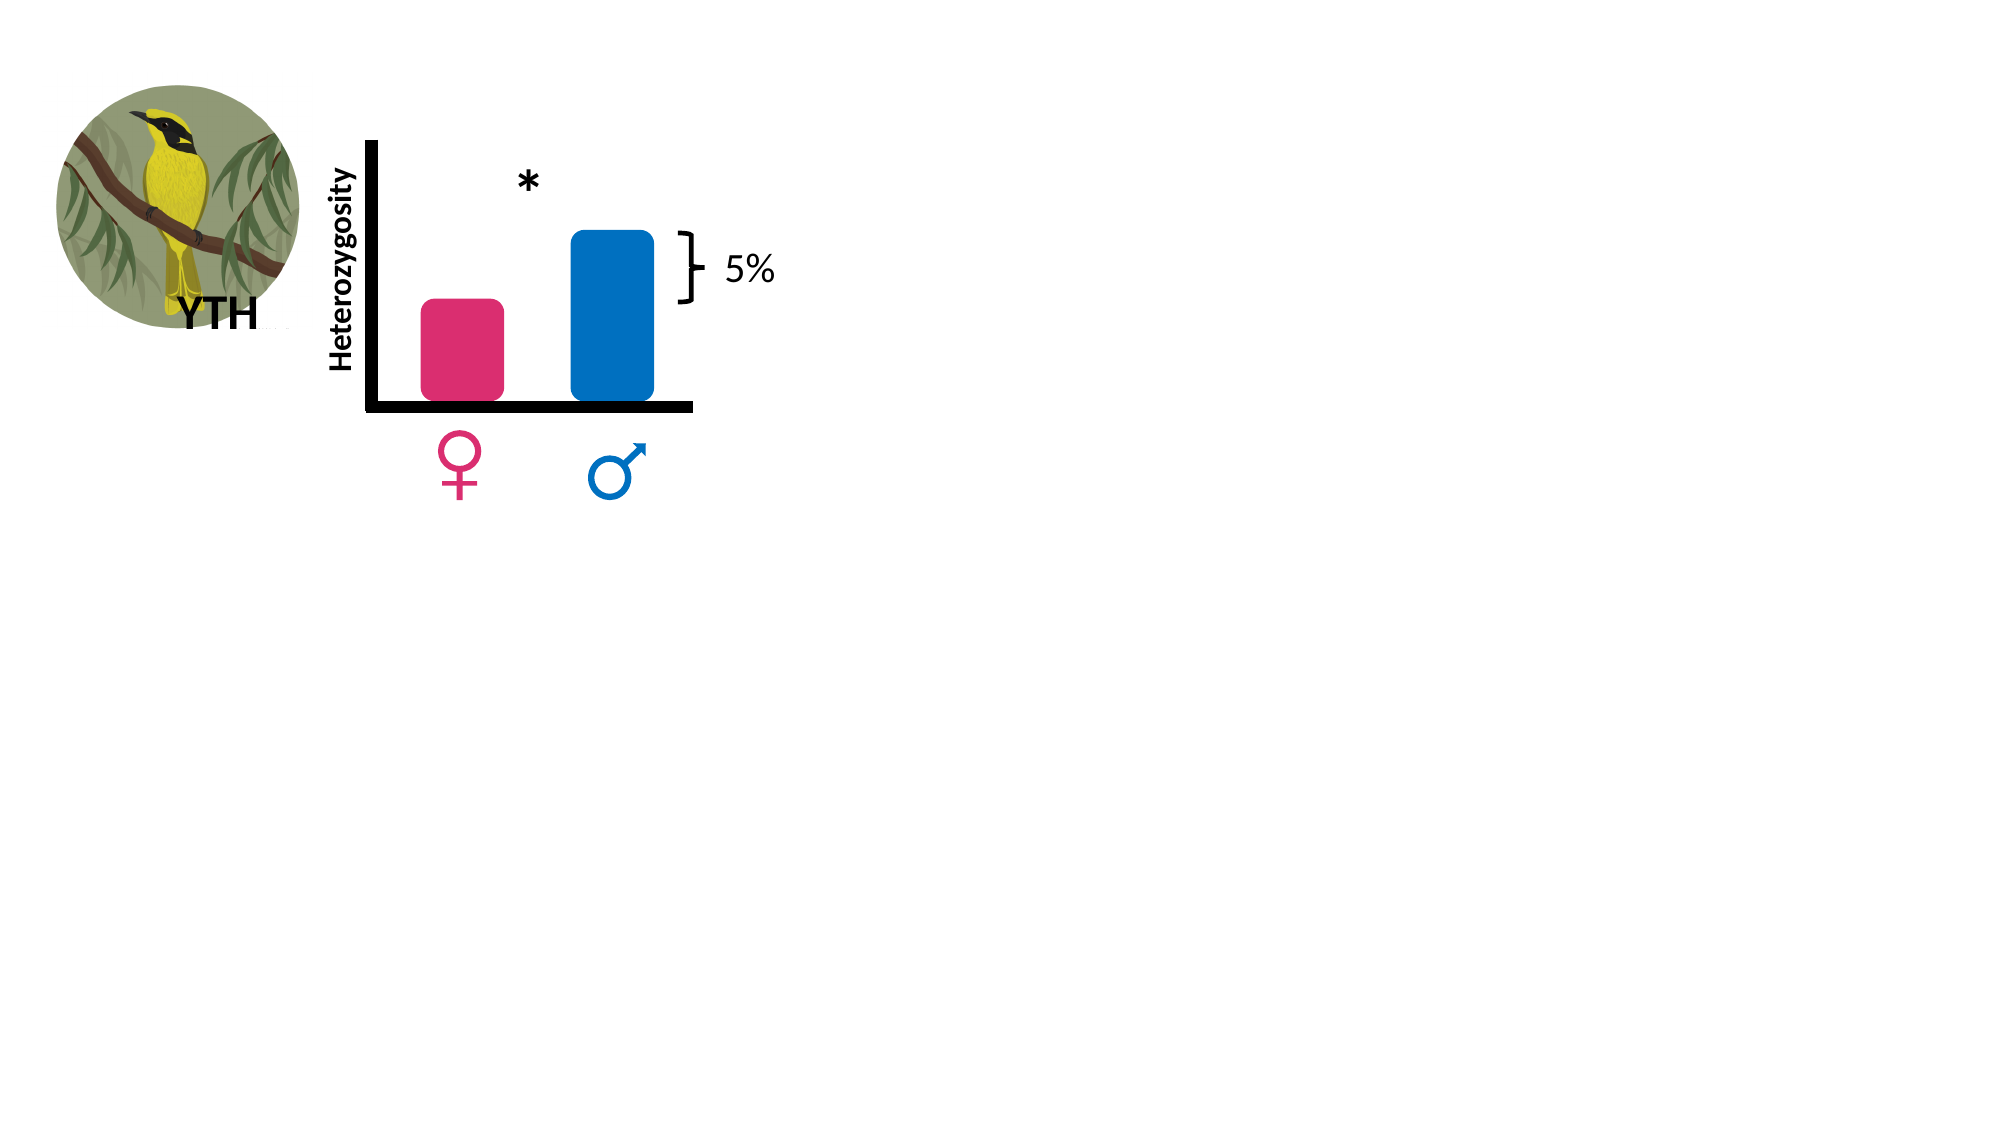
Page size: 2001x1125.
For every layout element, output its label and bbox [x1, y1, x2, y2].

text_box [42, 72, 313, 349]
text_box [310, 139, 803, 501]
